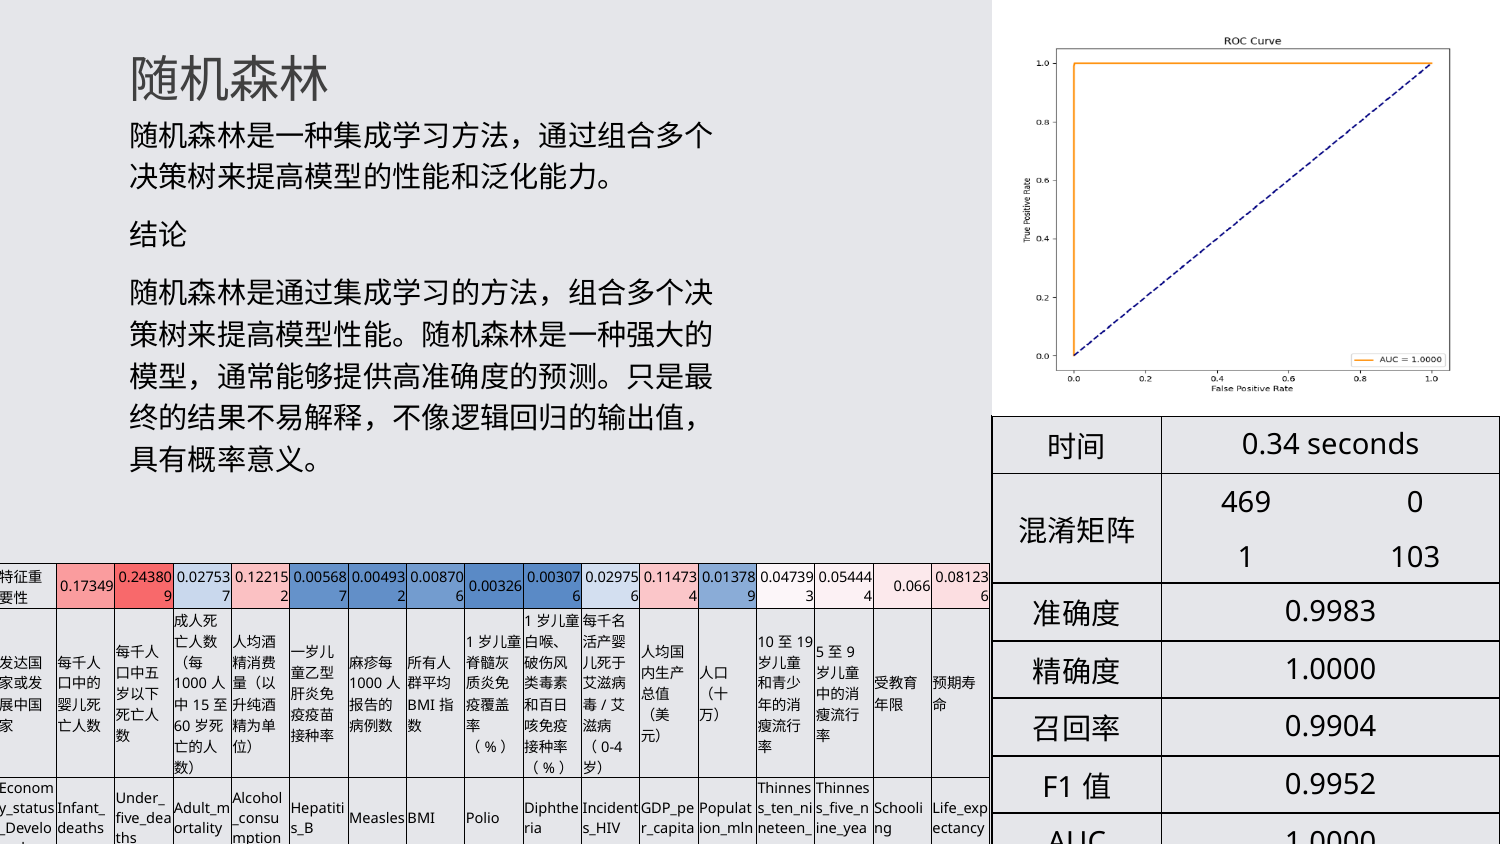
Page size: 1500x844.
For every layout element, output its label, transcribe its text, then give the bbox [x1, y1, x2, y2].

table_cell 人口（十万） [699, 609, 756, 777]
table_cell Incidents_HIV [582, 778, 639, 844]
table_header 时间 [993, 425, 1161, 473]
table_header 特征重要性 [0, 564, 56, 608]
table_cell Under_five_deaths [115, 778, 173, 844]
table_cell 一岁儿童乙型肝炎免疫疫苗接种率 [290, 609, 348, 777]
title 随机森林 [118, 48, 564, 104]
table_cell GDP_per_capita [640, 778, 698, 844]
table_header 0.34 seconds [1162, 424, 1499, 473]
table_cell F1值 [993, 757, 1161, 812]
table_cell Thinness_ten_nineteen_years [757, 778, 814, 844]
table_cell 469 [1162, 474, 1331, 528]
table_cell Adult_mortality [174, 778, 231, 844]
table_cell 准确度 [993, 584, 1161, 640]
table_header 0.005687 [290, 564, 348, 608]
table_header 0.054444 [815, 564, 873, 608]
table_cell 1岁儿童白喉、破伤风类毒素和百日咳免疫接种率（%） [524, 609, 581, 777]
table_header 0.008706 [407, 564, 464, 608]
table_cell 10至19岁儿童和青少年的消瘦流行率 [757, 609, 814, 777]
table_cell Schooling [874, 778, 931, 844]
table_cell 人均酒精消费量（以升纯酒精为单位） [232, 609, 289, 777]
picture [991, 0, 1500, 417]
table_header 0.081236 [932, 564, 989, 608]
table_cell Life_expectancy [932, 778, 989, 844]
table_cell 预期寿命 [932, 609, 989, 777]
table_header 0.00326 [465, 564, 523, 608]
table_header 0.122152 [232, 564, 289, 608]
table_cell 发达国家或发展中国家 [0, 609, 56, 777]
table_cell Thinness_five_nine_years [815, 778, 873, 844]
table_cell Infant_deaths [57, 778, 114, 844]
table_header 0.066 [874, 564, 931, 608]
table_cell 103 [1331, 528, 1499, 582]
table_cell 1.0000 [1162, 642, 1499, 697]
table_header 0.243809 [115, 564, 173, 608]
table_cell 每千人口中五岁以下死亡人数 [115, 609, 173, 777]
table_header 0.004932 [349, 564, 406, 608]
table_header 0.013789 [699, 564, 756, 608]
table_cell 精确度 [993, 642, 1161, 697]
table_cell Hepatitis_B [290, 778, 348, 844]
table_cell 每千人口中的婴儿死亡人数 [57, 609, 114, 777]
table_cell Population_mln [699, 778, 756, 844]
table_header 0.027537 [174, 564, 231, 608]
table_cell 1.0000 [1162, 814, 1499, 844]
table_cell 1岁儿童脊髓灰质炎免疫覆盖率（%） [465, 609, 523, 777]
table_cell 每千名活产婴儿死于艾滋病毒/艾滋病（0-4岁） [582, 609, 639, 777]
table_cell Alcohol_consumption [232, 778, 289, 844]
table_cell 受教育年限 [874, 609, 931, 777]
table_cell 混淆矩阵 [993, 474, 1161, 582]
table_header 0.047393 [757, 564, 814, 608]
table_cell BMI [407, 778, 464, 844]
text_box 随机森林是一种集成学习方法，通过组合多个决策树来提高模型的性能和泛化能力。 结论 随机森林是通过集成学习的方法，组合多个决策树来提高模型性能。随机森林是一种强大的模型，通常能够提供高准确度的预测。只是最终的结果不易解释，不像逻辑回归的输出值，具有概率意义。 [118, 104, 750, 563]
table_cell Diphtheria [524, 778, 581, 844]
table_cell AUC [993, 814, 1161, 844]
table_cell 0 [1331, 474, 1499, 528]
table_cell 召回率 [993, 699, 1161, 755]
table_cell 人均国内生产总值（美元） [640, 609, 698, 777]
table_cell 0.9904 [1162, 699, 1499, 755]
table_cell 成人死亡人数（每1000人中15至60岁死亡的人数） [174, 609, 231, 777]
table_cell 0.9983 [1162, 584, 1499, 640]
table_cell Measles [349, 778, 406, 844]
table_header 0.114734 [640, 564, 698, 608]
table_cell Economy_status_Developed [0, 778, 56, 844]
table_cell 1 [1162, 528, 1331, 582]
table_cell 5至9岁儿童中的消瘦流行率 [815, 609, 873, 777]
table_cell 麻疹每1000人报告的病例数 [349, 609, 406, 777]
table_cell 0.9952 [1162, 757, 1499, 812]
table_header 0.003076 [524, 564, 581, 608]
table_cell 所有人群平均BMI指数 [407, 609, 464, 777]
table_cell Polio [465, 778, 523, 844]
table_header 0.17349 [57, 564, 114, 608]
table_header 0.029756 [582, 564, 639, 608]
